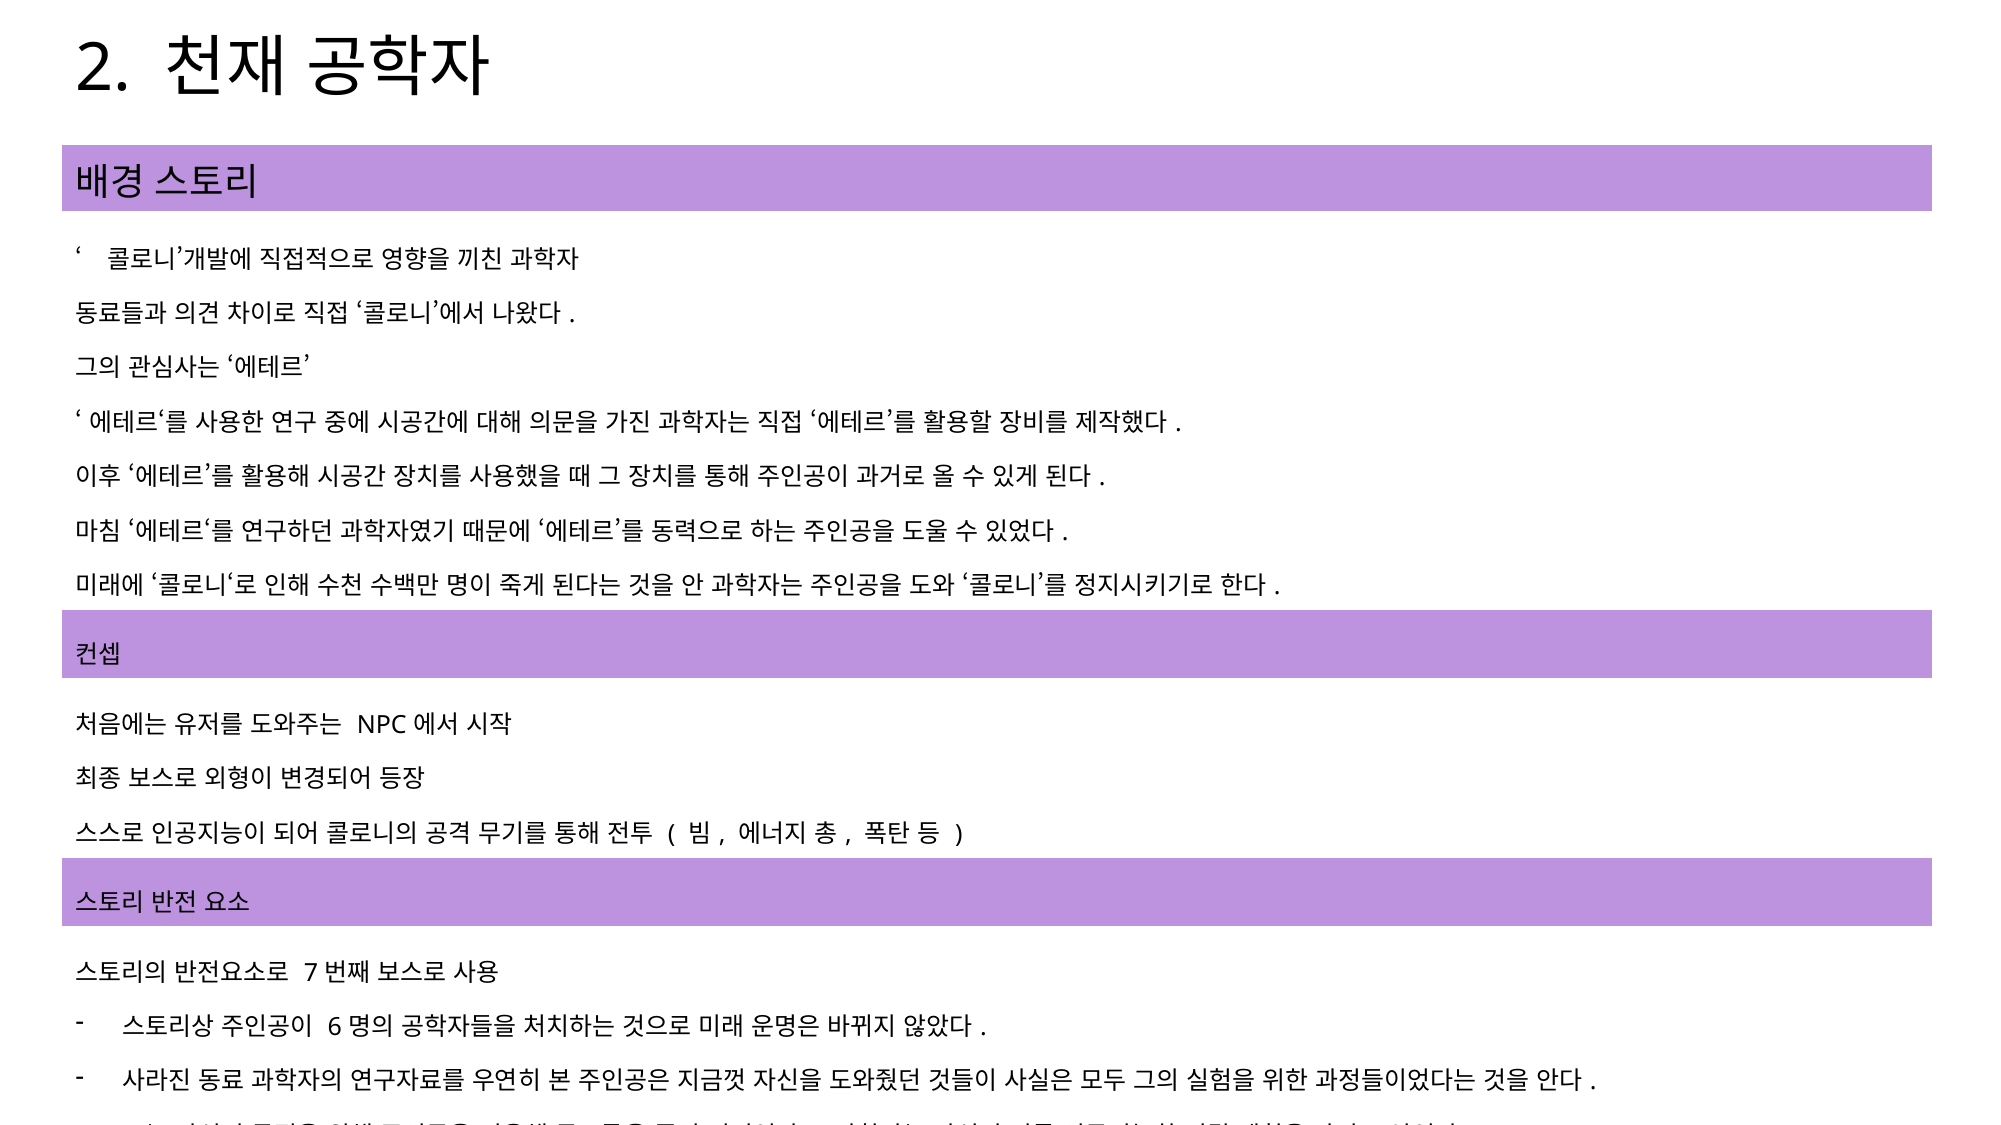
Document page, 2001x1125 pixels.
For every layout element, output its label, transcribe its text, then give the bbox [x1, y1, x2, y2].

table_cell 스토리 반전 요소 [62, 858, 1932, 926]
table_cell 스토리의 반전요소로 7번째 보스로 사용 스토리상 주인공이 6명의 공학자들을 처치하는 것으로 미래 운명은 바뀌지 않았다. 사라진 동료 과학자의 연구자료를 우연히 본 주인공은 지금껏 자신을 도와줬던 것들이 사실은 모두 그의 실험을 위한 과정들이었다는 것을 안다. 그는 자신의 목적을 위해 주인공을 이용해 동료들을 죽인 것이었다. (과학자는 자신의 뇌를 인공지능화 시킬 계획을 가지고 있었다.) 주인공을 도와 시공간 장치를 준 것 또한 그의 철저한 계산이었다. [62, 927, 1932, 1125]
table_header 배경 스토리 [62, 145, 1932, 211]
table_cell 컨셉 [62, 610, 1932, 678]
title 2. 천재 공학자 [60, 25, 1786, 143]
table_cell ‘콜로니’개발에 직접적으로 영향을 끼친 과학자 동료들과 의견 차이로 직접 ‘콜로니’에서 나왔다. 그의 관심사는 ‘에테르’ ‘에테르‘를 사용한 연구 중에 시공간에 대해 의문을 가진 과학자는 직접 ‘에테르’를 활용할 장비를 제작했다. 이후 ‘에테르’를 활용해 시공간 장치를 사용했을 때 그 장치를 통해 주인공이 과거로 올 수 있게 된다. 마침 ‘에테르‘를 연구하던 과학자였기 때문에 ‘에테르’를 동력으로 하는 주인공을 도울 수 있었다. 미래에 ‘콜로니‘로 인해 수천 수백만 명이 죽게 된다는 것을 안 과학자는 주인공을 도와 ‘콜로니’를 정지시키기로 한다. [62, 216, 1932, 608]
table_cell 처음에는 유저를 도와주는 NPC에서 시작 최종 보스로 외형이 변경되어 등장 스스로 인공지능이 되어 콜로니의 공격 무기를 통해 전투 ( 빔, 에너지 총, 폭탄 등 ) [62, 680, 1932, 856]
